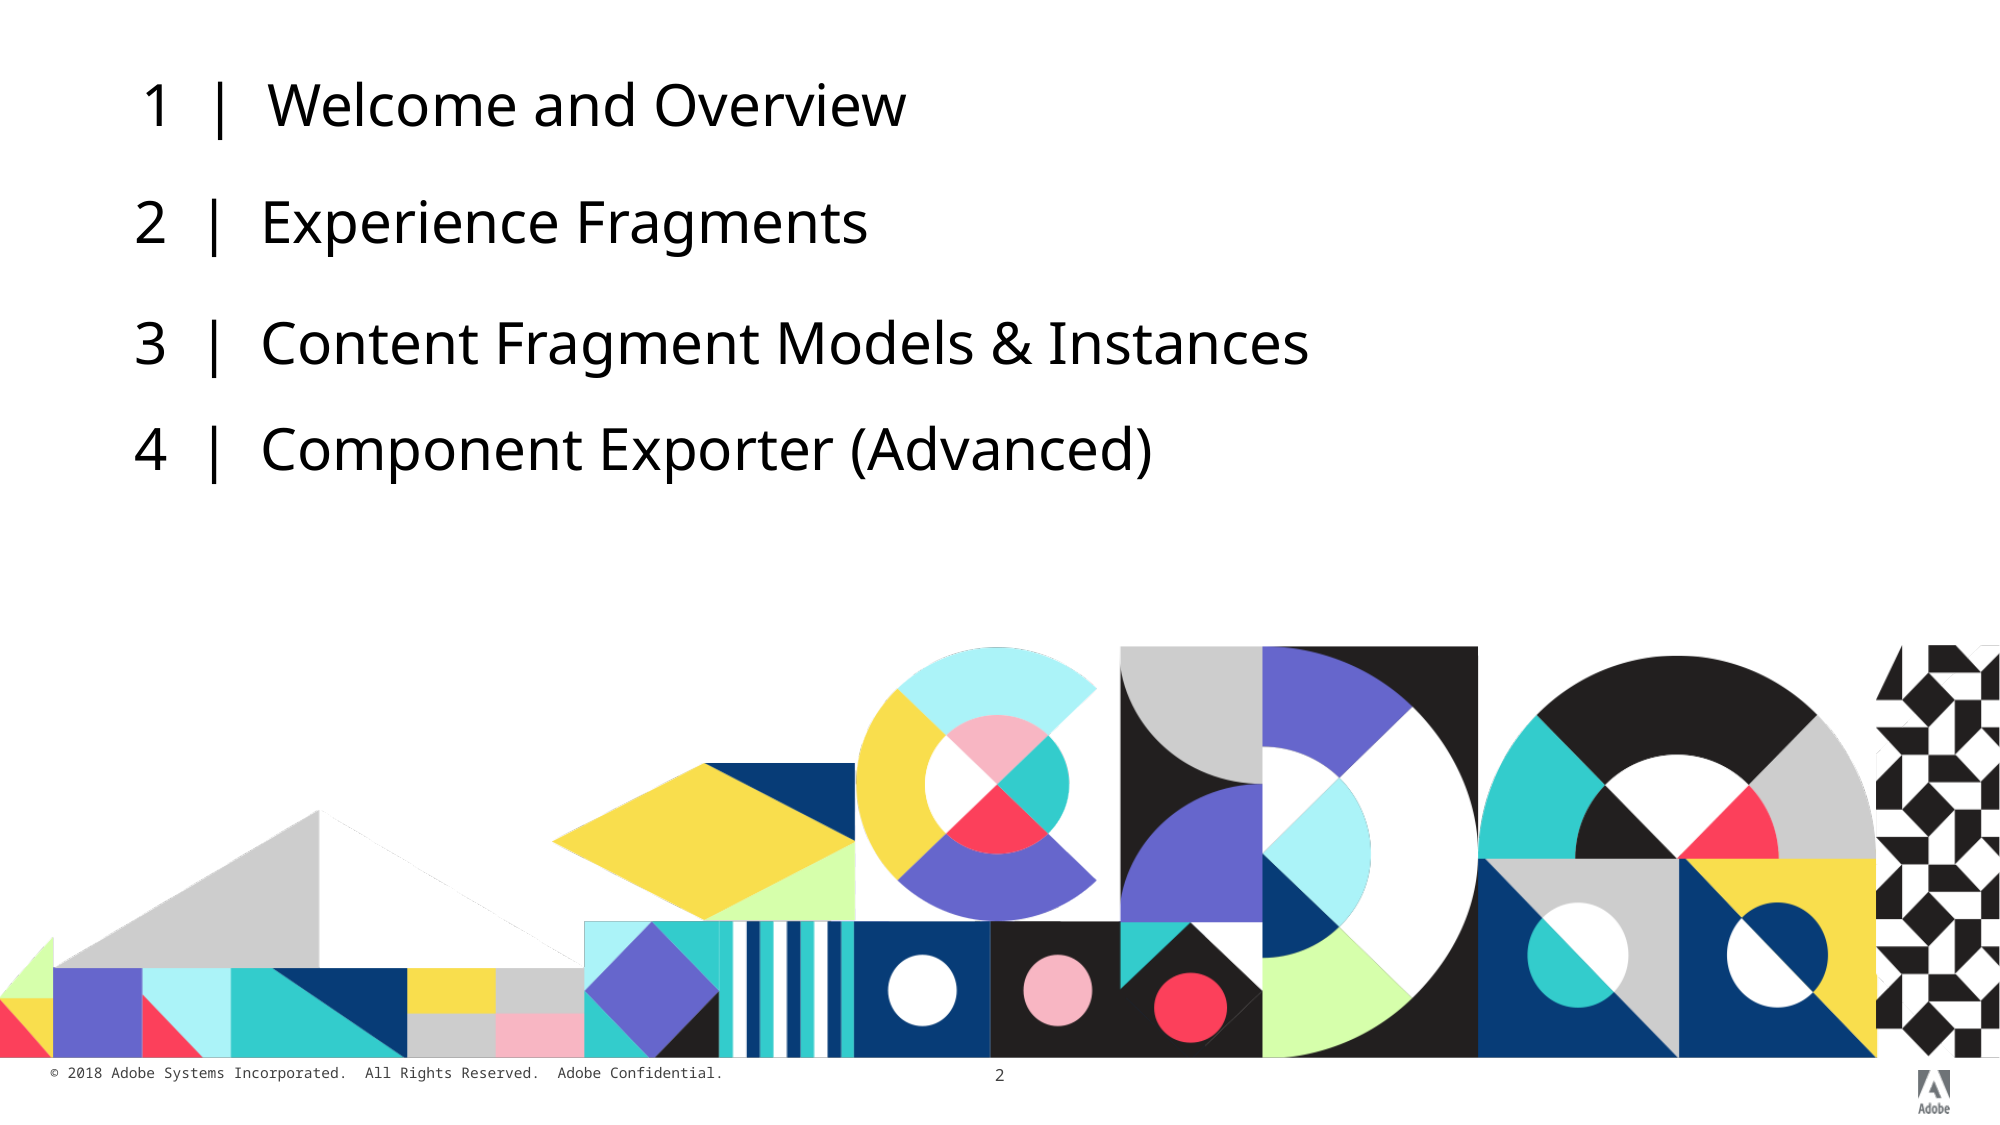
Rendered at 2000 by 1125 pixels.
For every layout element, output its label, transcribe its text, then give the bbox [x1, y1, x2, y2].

slide_number 2 [916, 1062, 1083, 1091]
text_box 1 | Welcome and Overview [141, 42, 1741, 164]
picture [0, 15, 2000, 1125]
text_box 2 | Experience Fragments [134, 159, 1683, 280]
text_box 4 | Component Exporter (Advanced) [134, 386, 1683, 508]
text_box 3 | Content Fragment Models & Instances [134, 280, 1683, 386]
